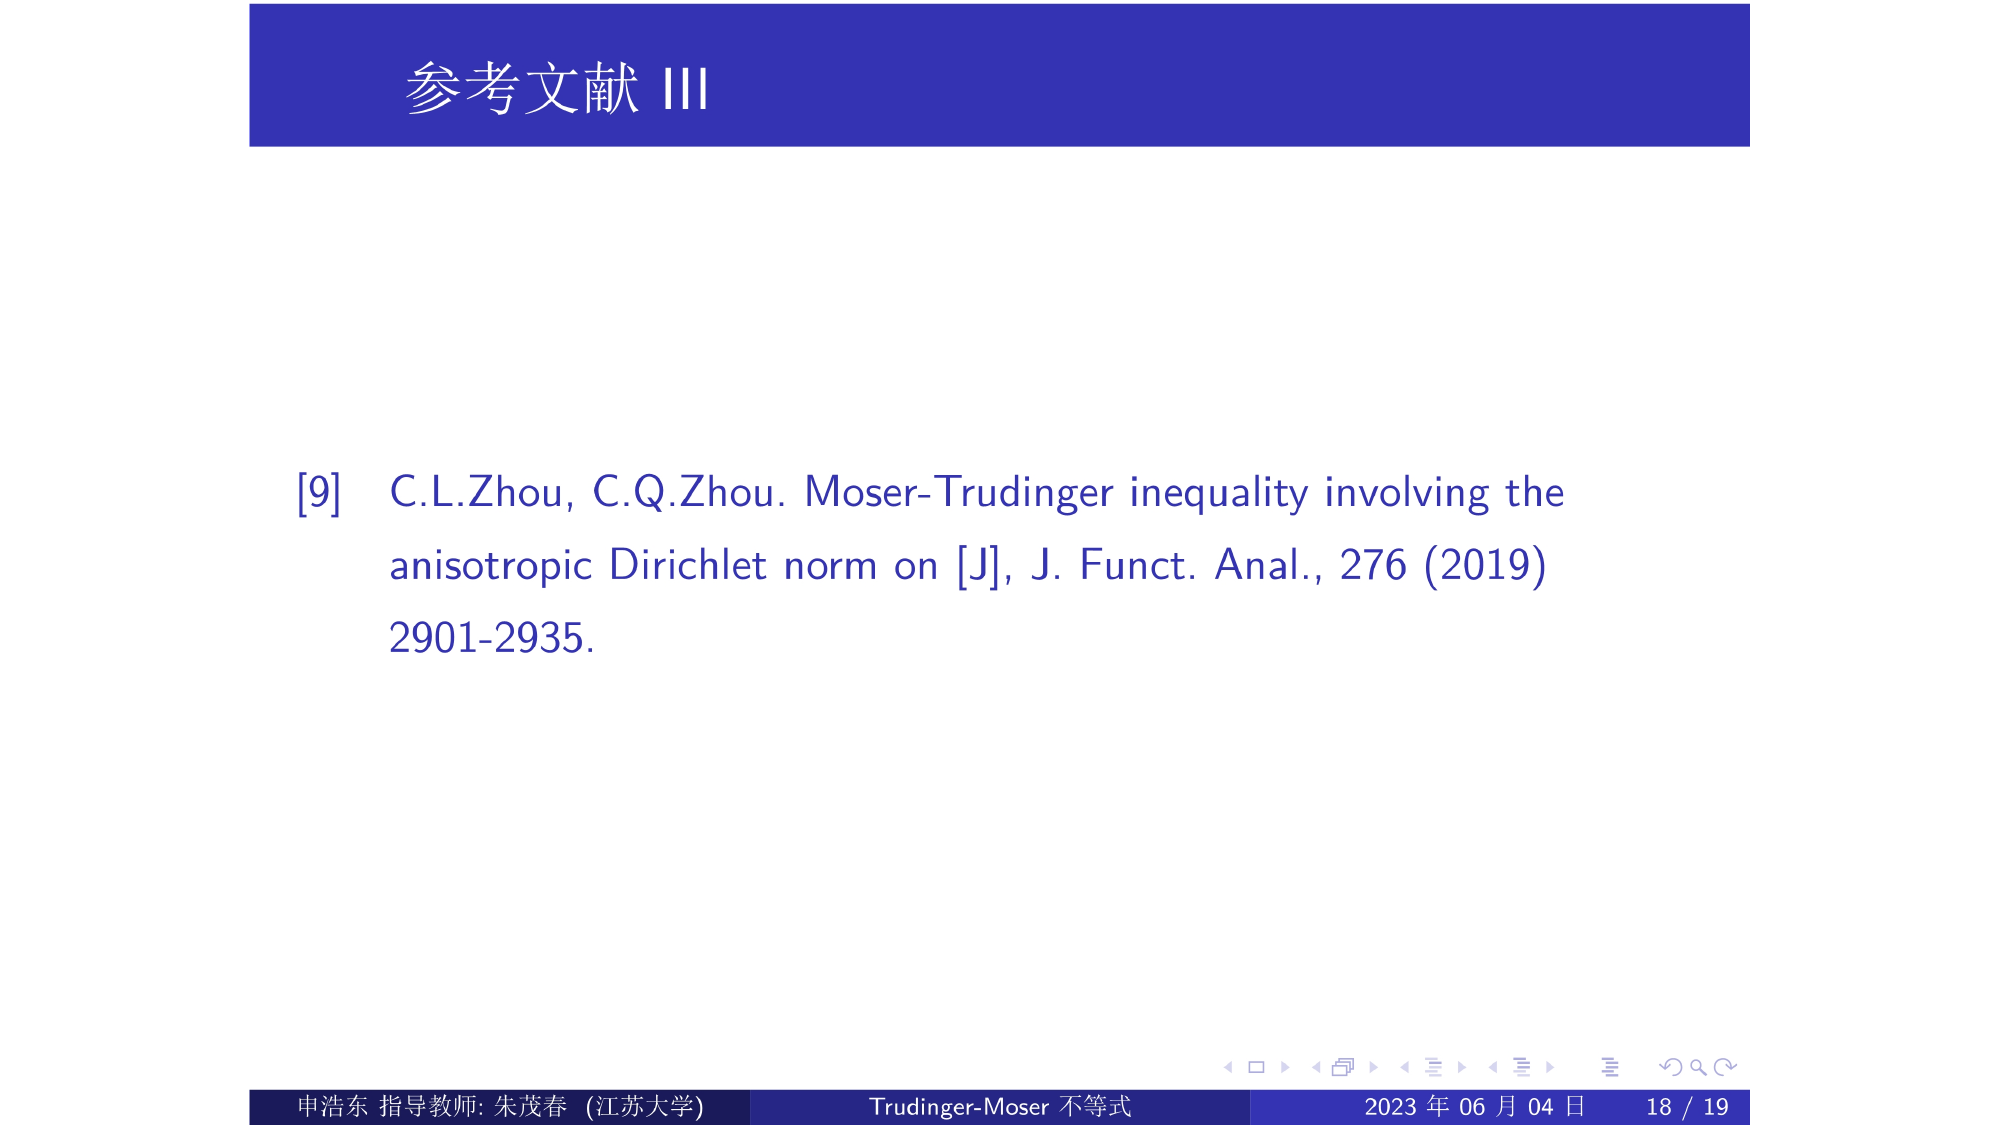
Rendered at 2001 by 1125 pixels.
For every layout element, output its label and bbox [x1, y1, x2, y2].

picture [249, 0, 1750, 1125]
